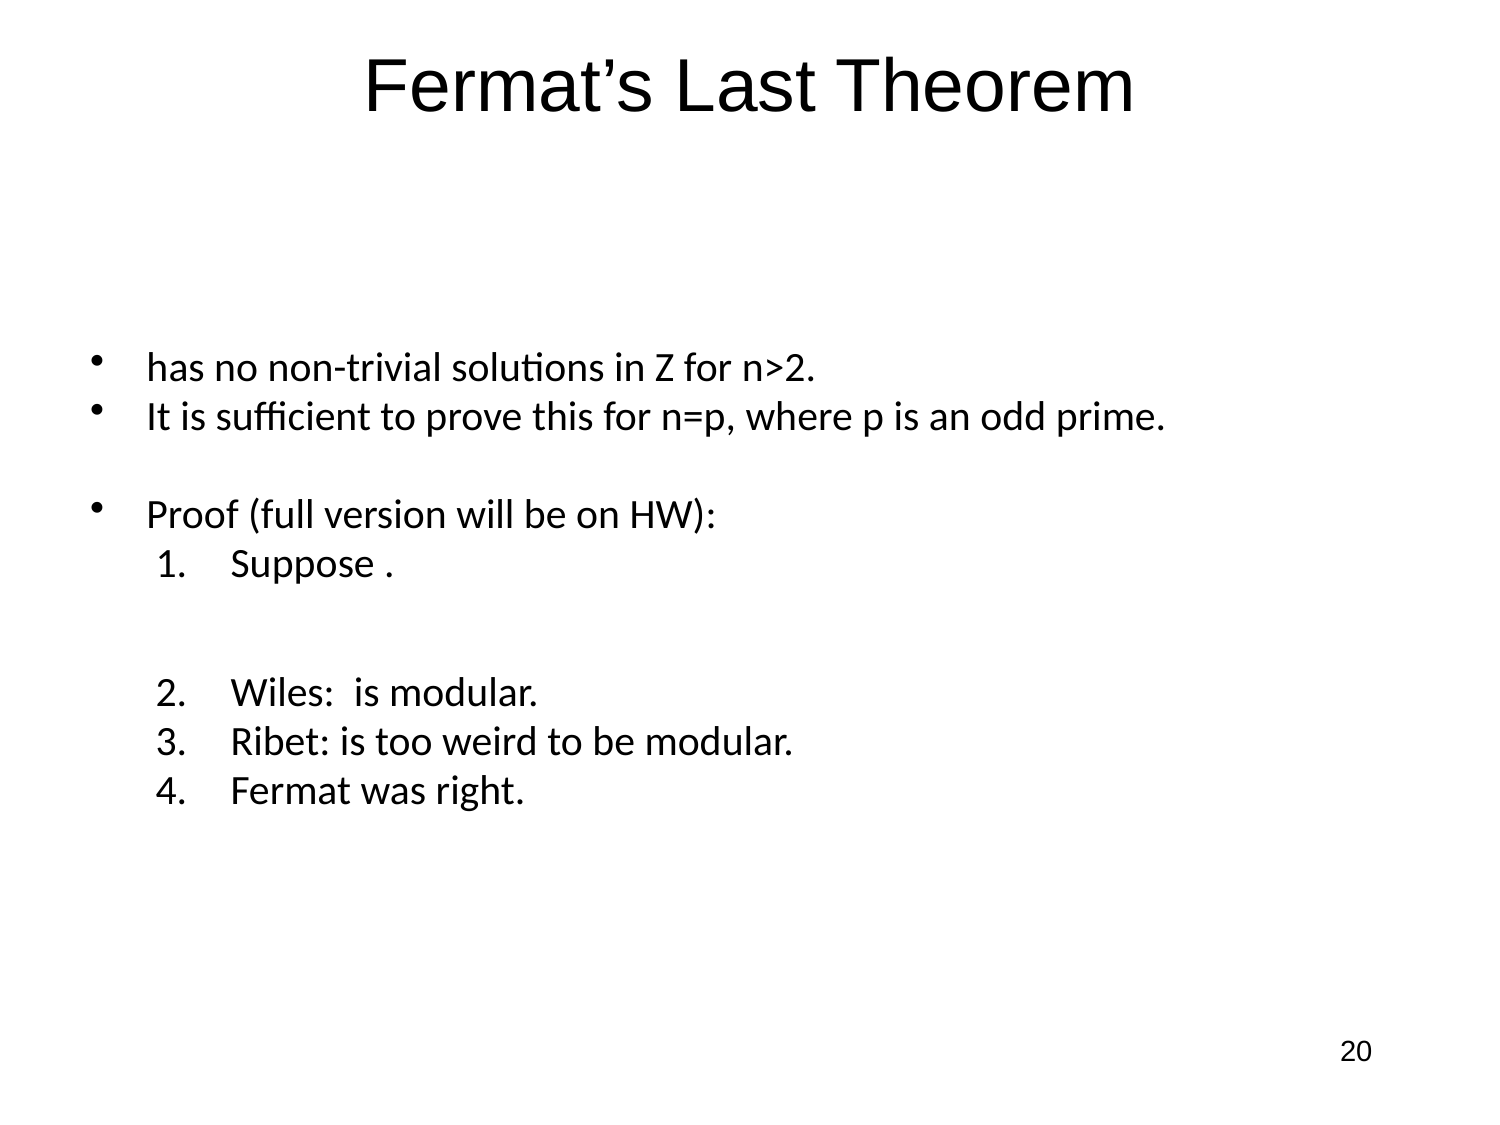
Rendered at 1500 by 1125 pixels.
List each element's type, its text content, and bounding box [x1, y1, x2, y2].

title Fermat’s Last Theorem [112, 12, 1388, 151]
slide_number 20 [1074, 1024, 1388, 1101]
